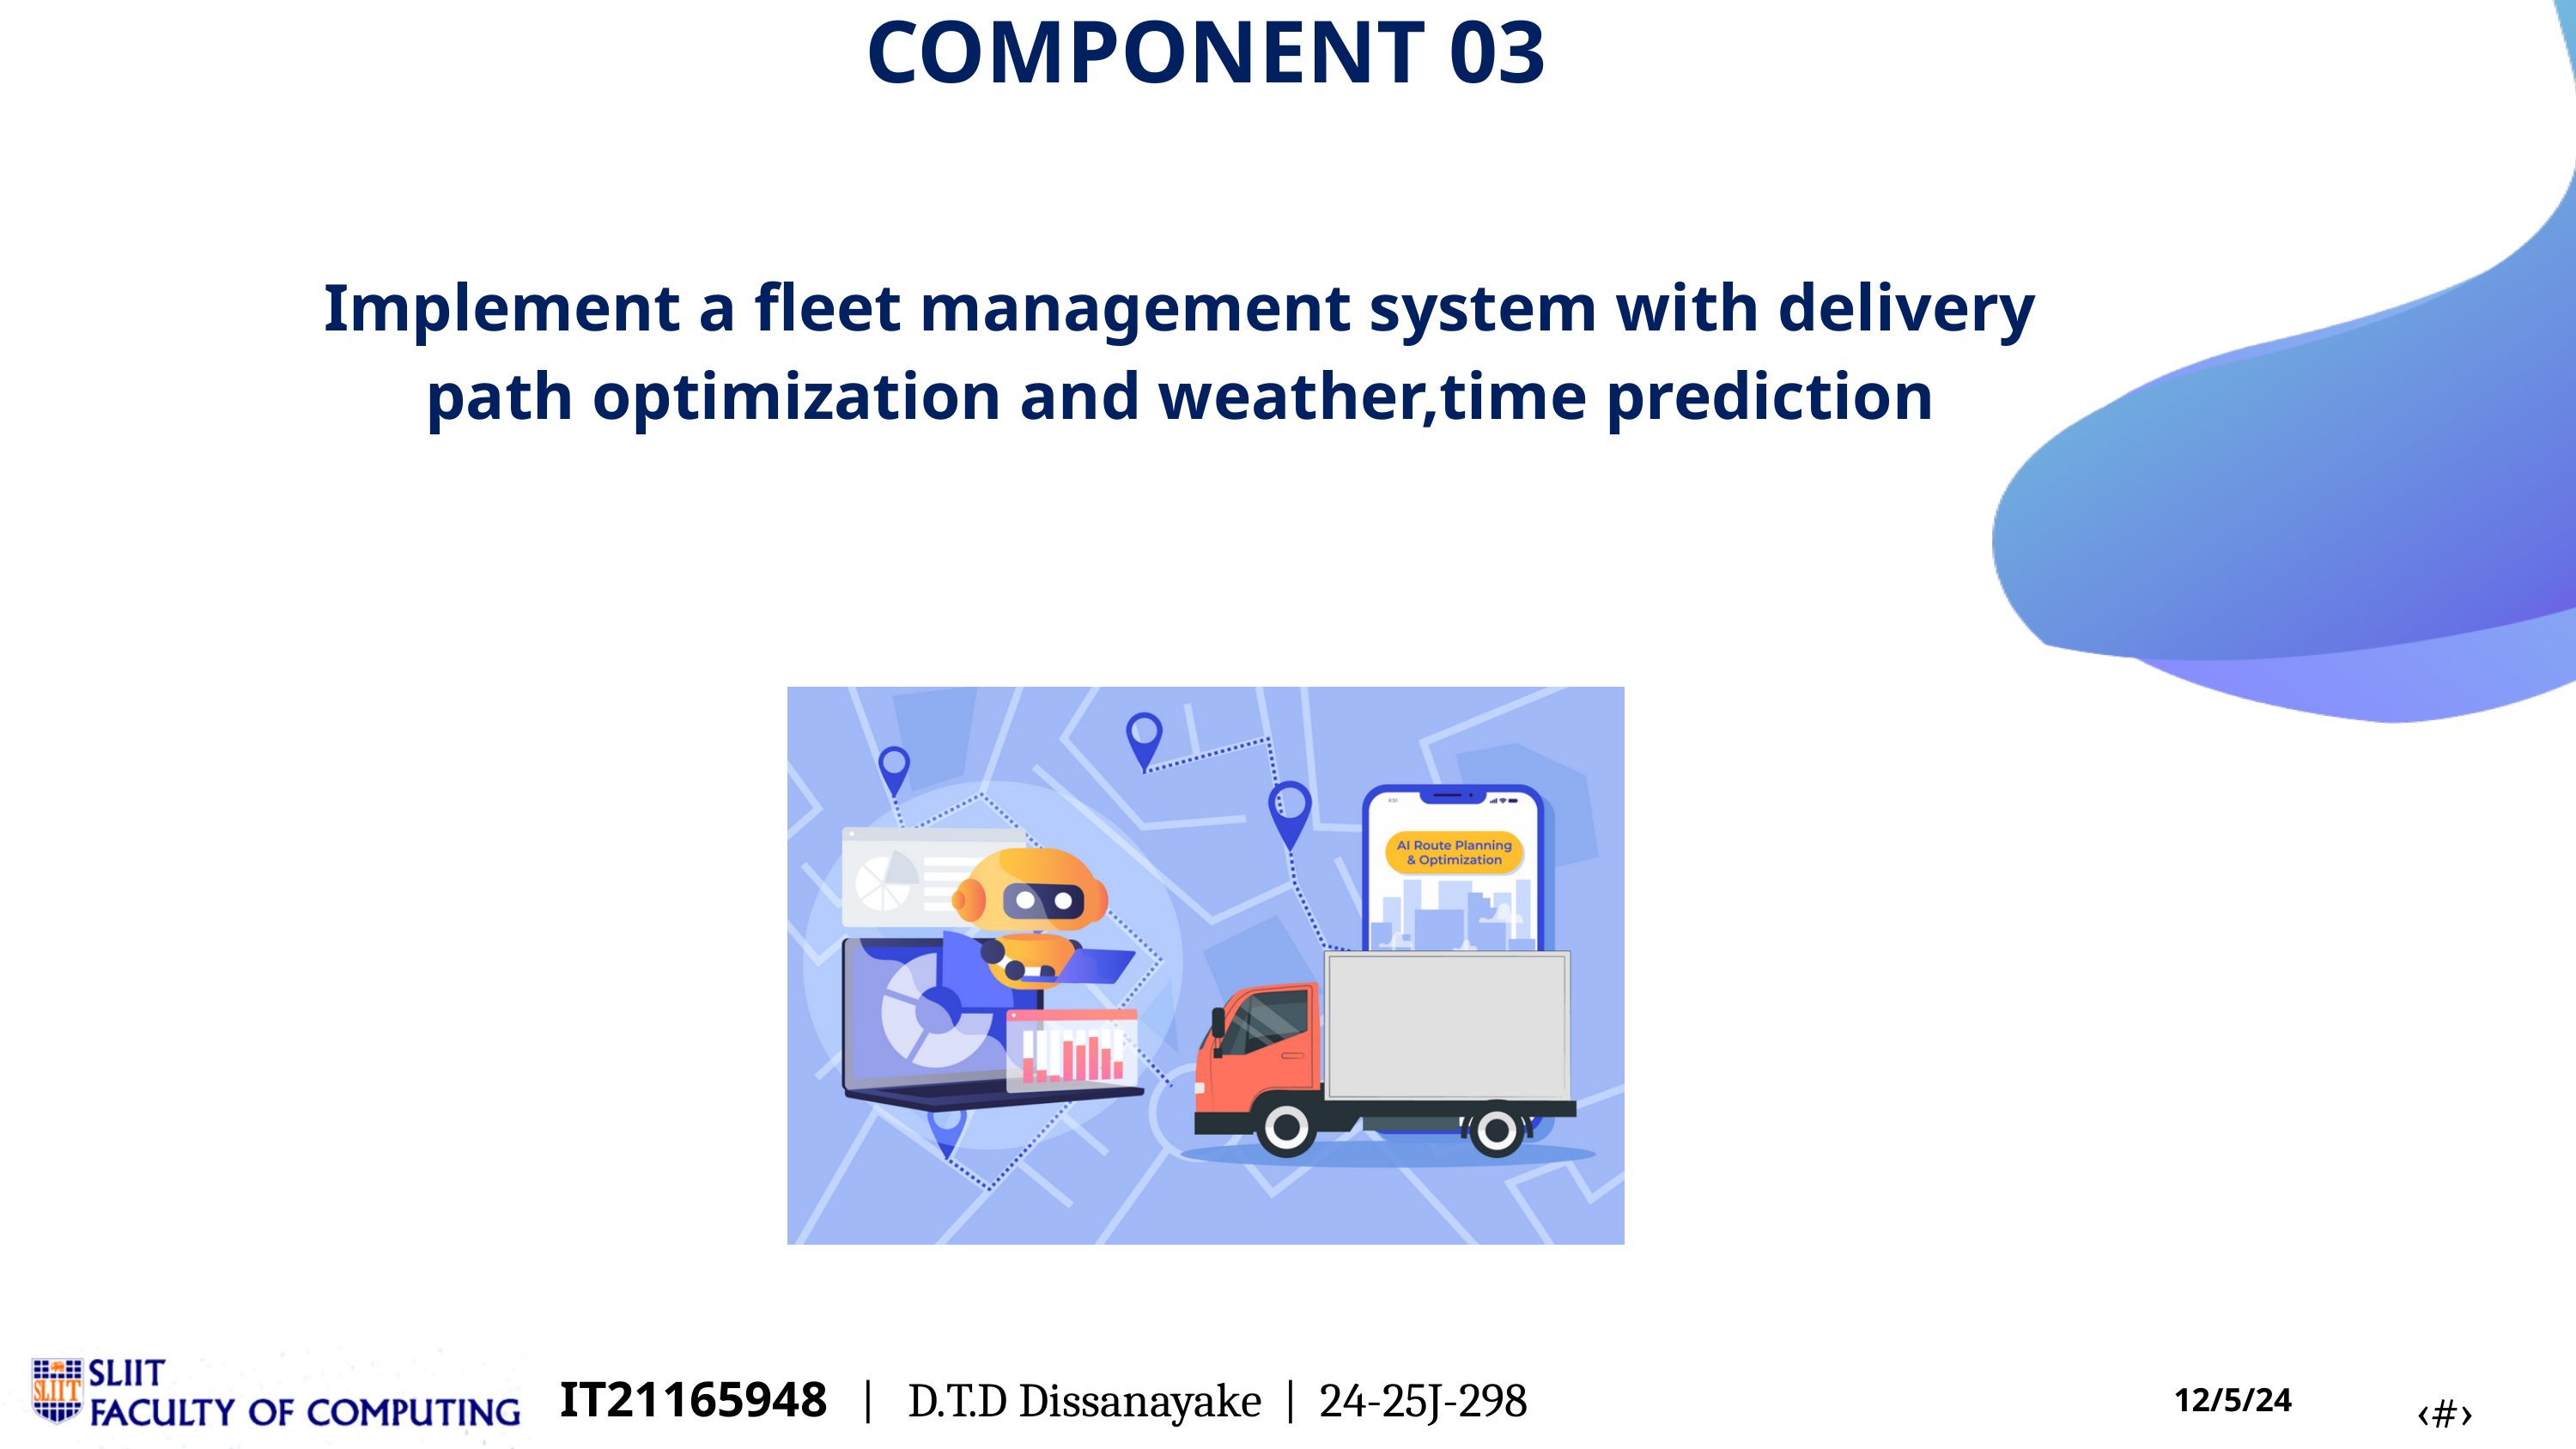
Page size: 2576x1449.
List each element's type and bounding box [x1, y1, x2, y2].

text_box [559, 1370, 1853, 1449]
text_box [0, 1410, 555, 1449]
text_box [320, 262, 2041, 724]
text_box [2045, 0, 2576, 724]
text_box [0, 1368, 561, 1410]
text_box [1857, 1410, 2576, 1449]
text_box [370, 0, 2041, 261]
text_box [787, 733, 1625, 1246]
text_box [1851, 1368, 2576, 1410]
text_box [0, 1346, 532, 1367]
